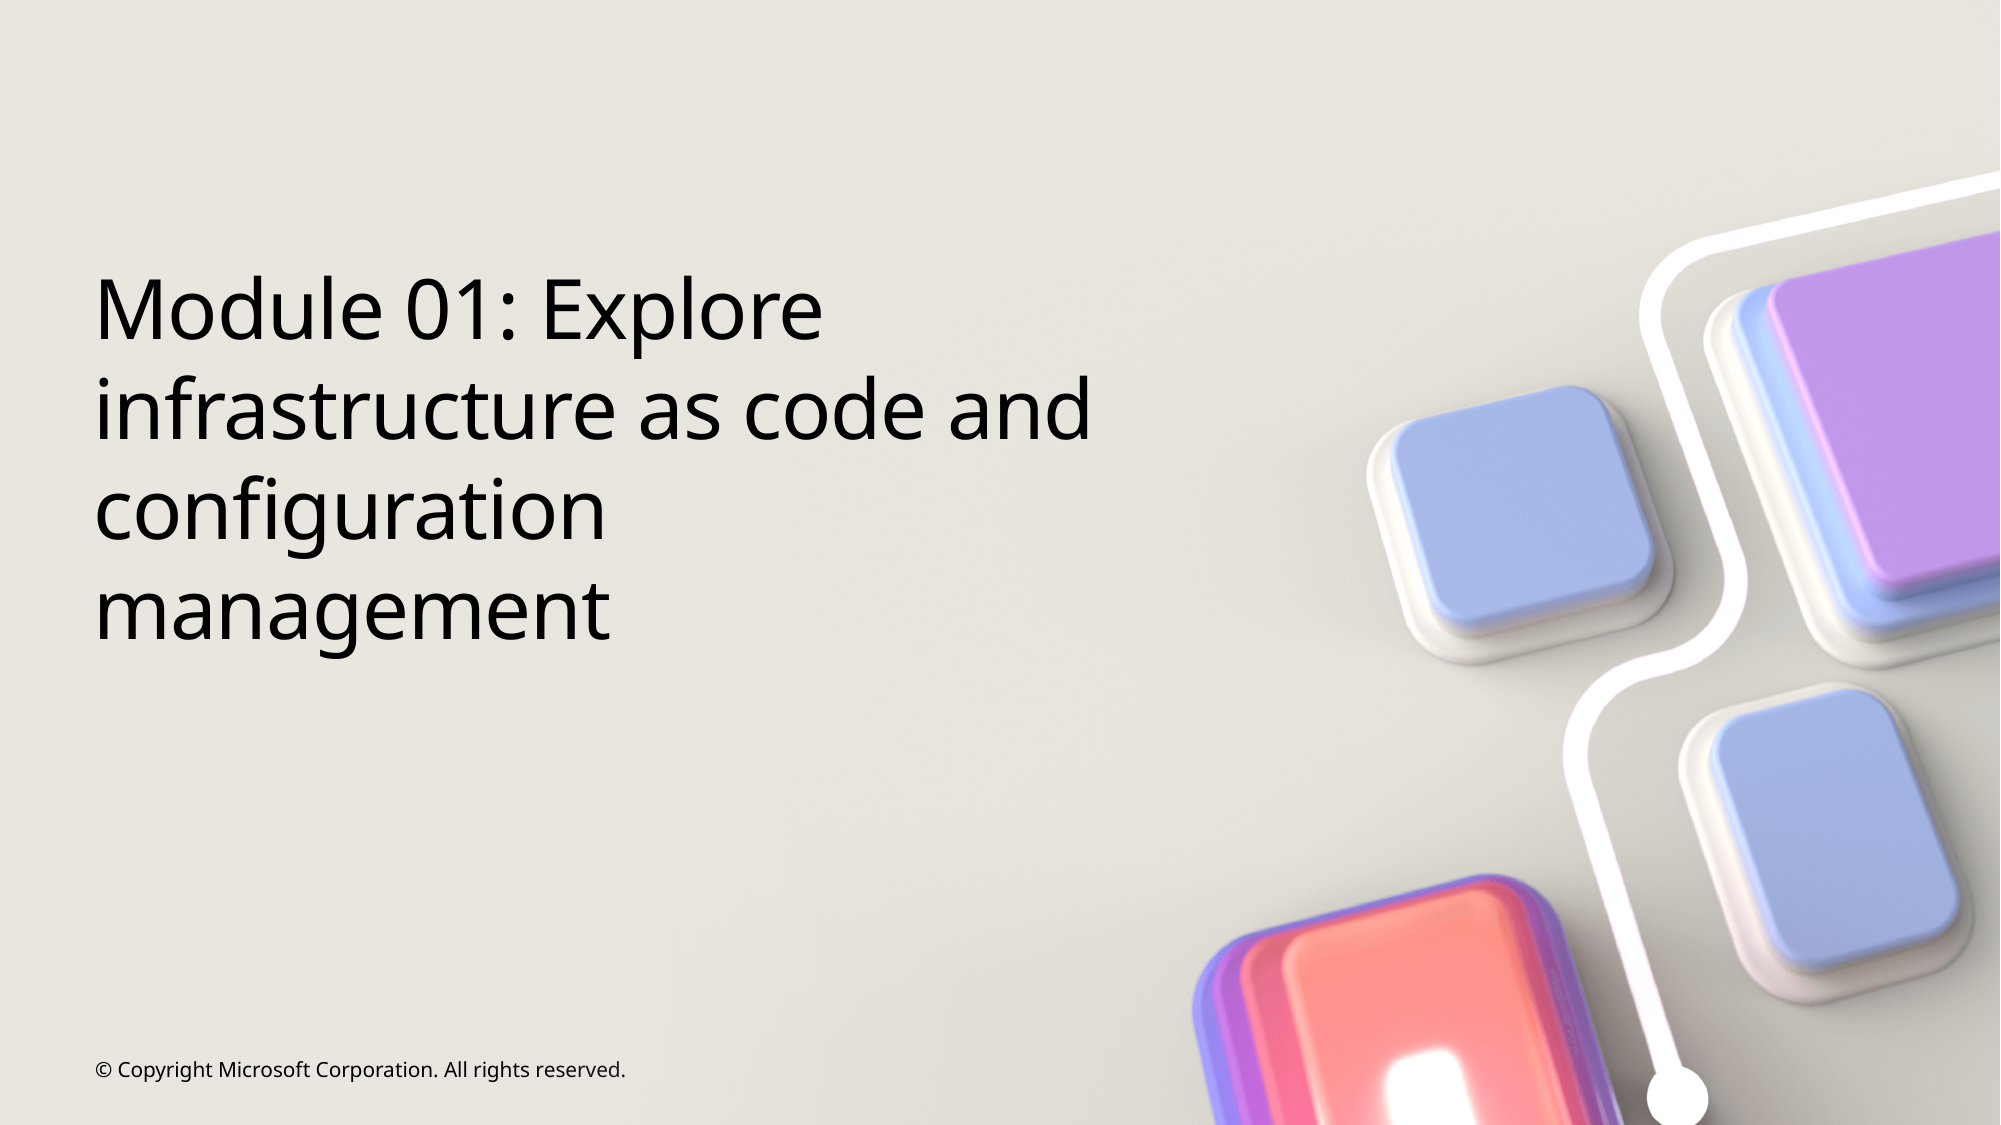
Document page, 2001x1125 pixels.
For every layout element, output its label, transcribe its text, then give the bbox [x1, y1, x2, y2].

picture [396, 0, 2000, 1125]
title Module 01: Explore infrastructure as code and configuration management [93, 555, 1135, 657]
